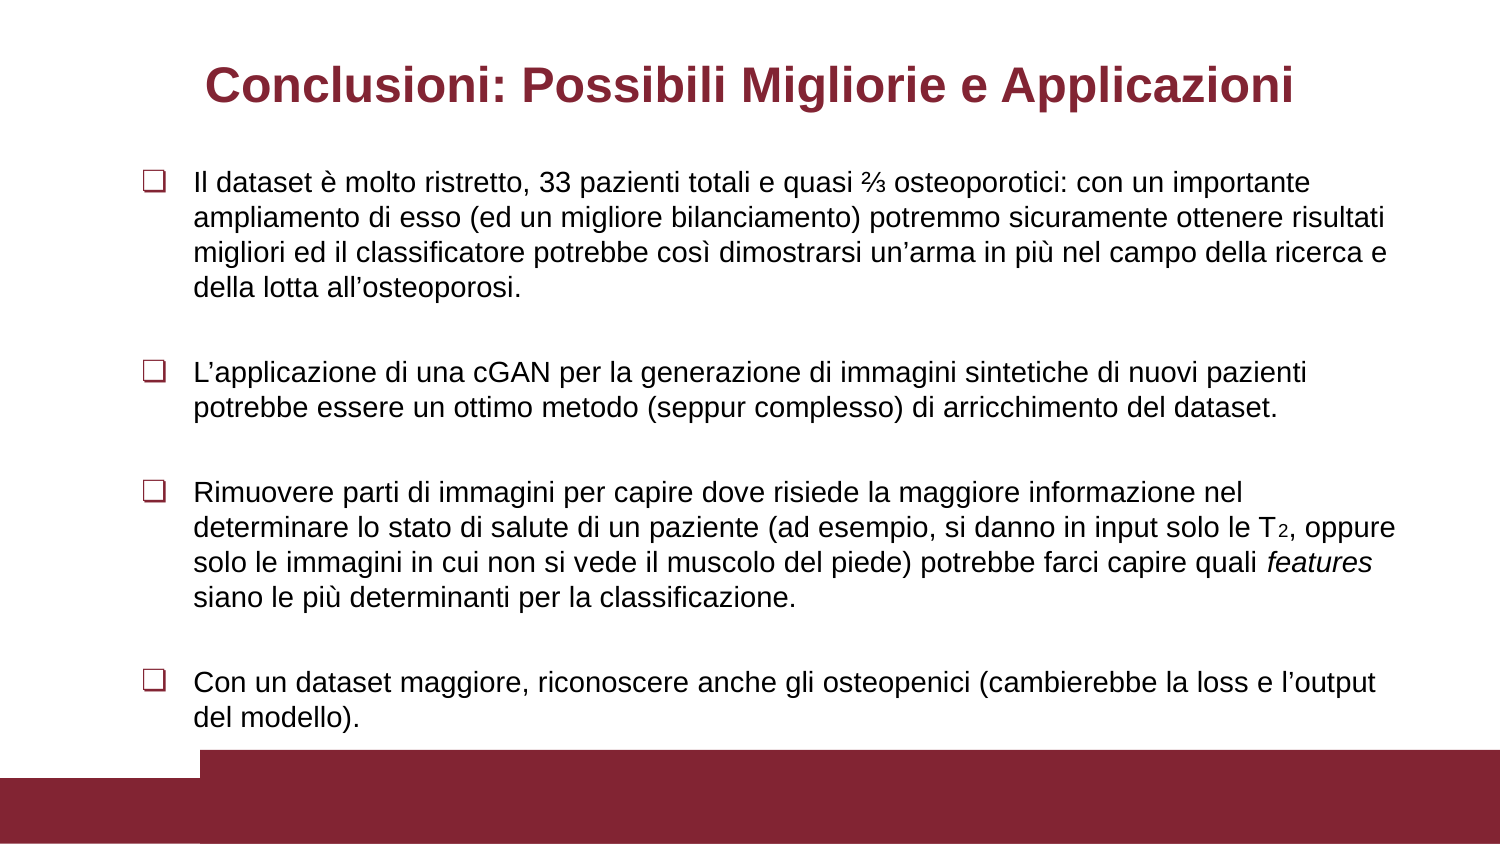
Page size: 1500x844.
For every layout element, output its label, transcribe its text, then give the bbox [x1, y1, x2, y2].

list Il dataset è molto ristretto, 33 pazienti totali e quasi ⅔ osteoporotici: con un importante ampliamento di esso (ed un migliore bilanciamento) potremmo sicuramente ottenere risultati migliori ed il classificatore potrebbe così dimostrarsi un’arma in più nel campo della ricerca e della lotta all’osteoporosi. L’applicazione di una cGAN per la generazione di immagini sintetiche di nuovi pazienti potrebbe essere un ottimo metodo (seppur complesso) di arricchimento del dataset. Rimuovere parti di immagini per capire dove risiede la maggiore informazione nel determinare lo stato di salute di un paziente (ad esempio, si danno in input solo le T2, oppure solo le immagini in cui non si vede il muscolo del piede) potrebbe farci capire quali features siano le più determinanti per la classificazione. Con un dataset maggiore, riconoscere anche gli osteopenici (cambierebbe la loss e l’output del modello). [103, 156, 1419, 740]
title Conclusioni: Possibili Migliorie e Applicazioni [103, 44, 1398, 136]
